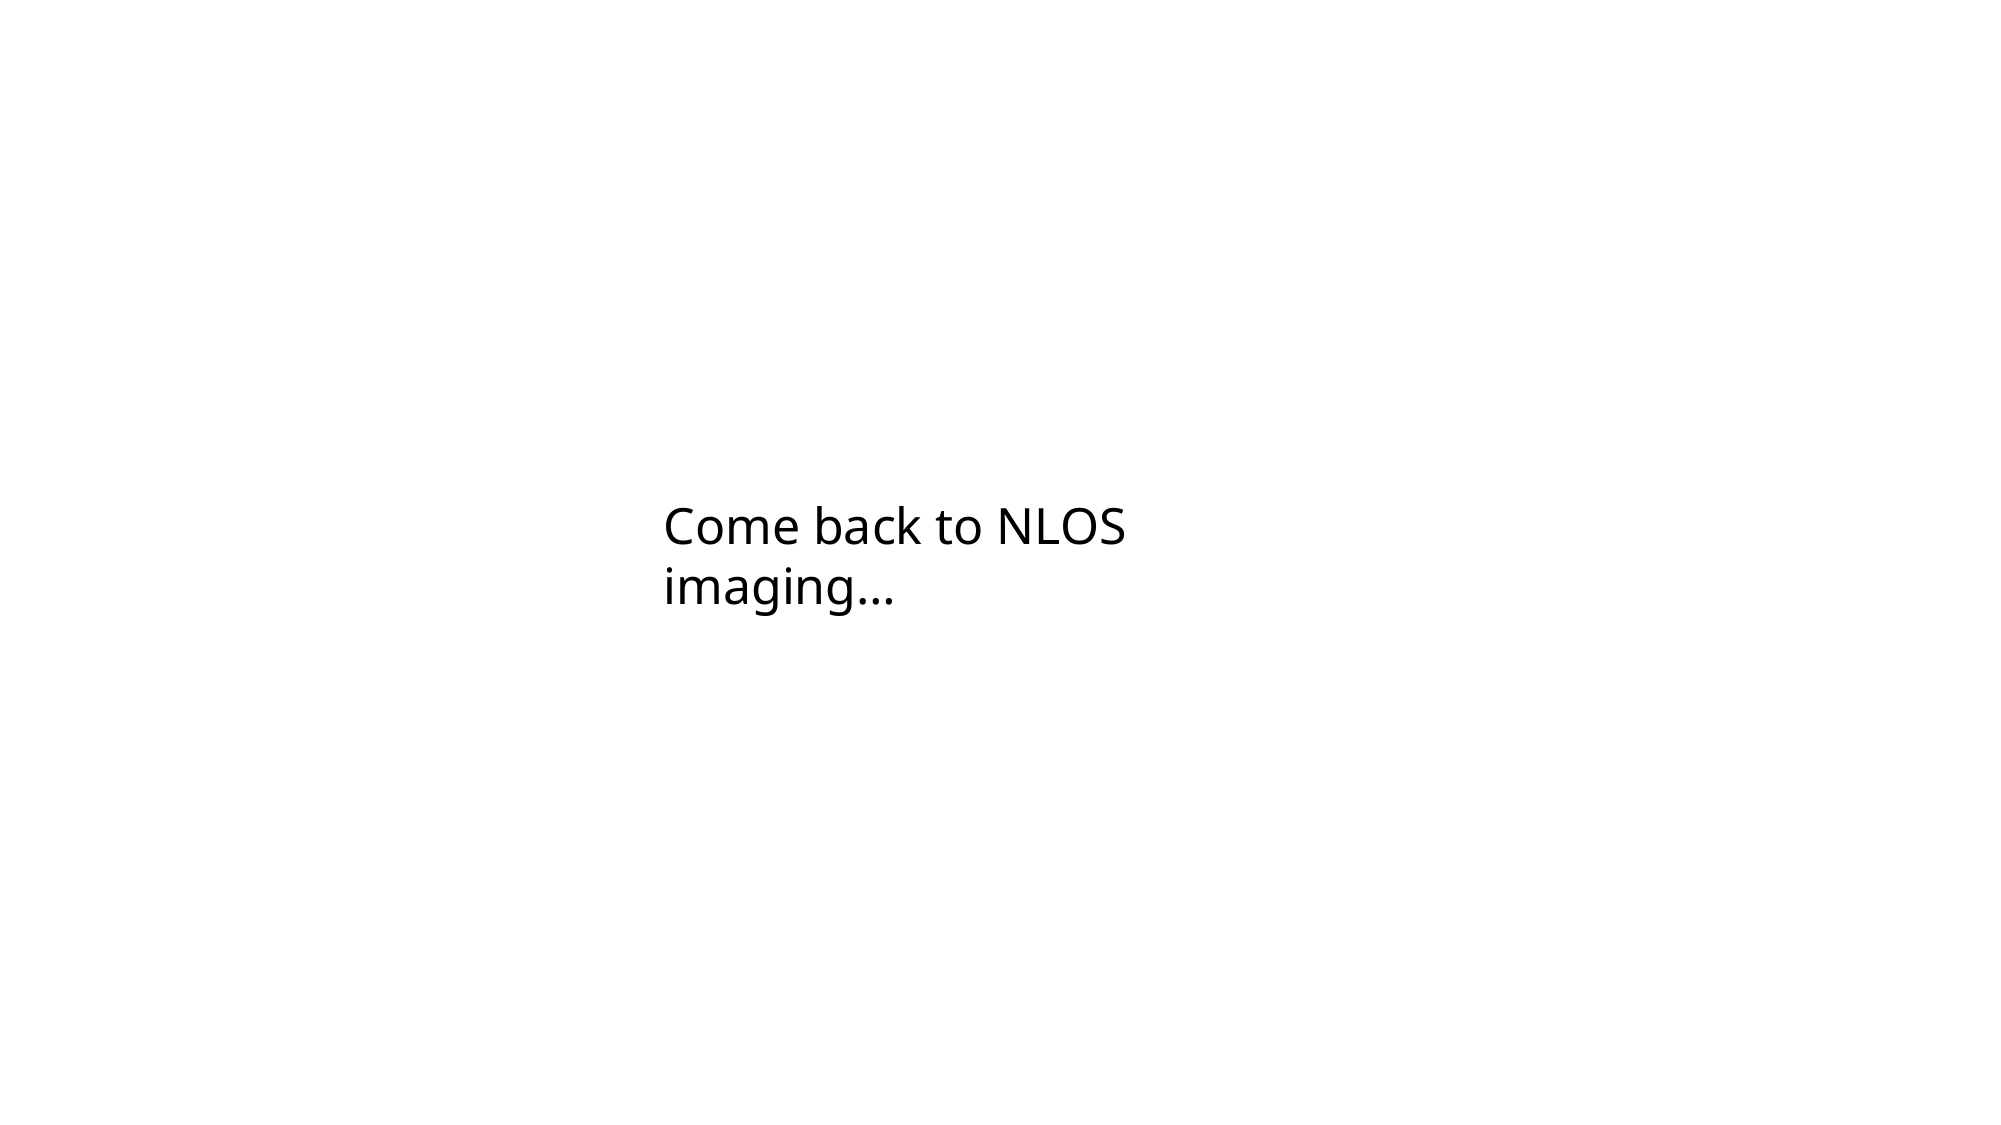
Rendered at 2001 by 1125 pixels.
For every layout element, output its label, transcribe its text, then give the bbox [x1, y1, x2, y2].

text_box Come back to NLOS imaging… [648, 486, 1352, 622]
